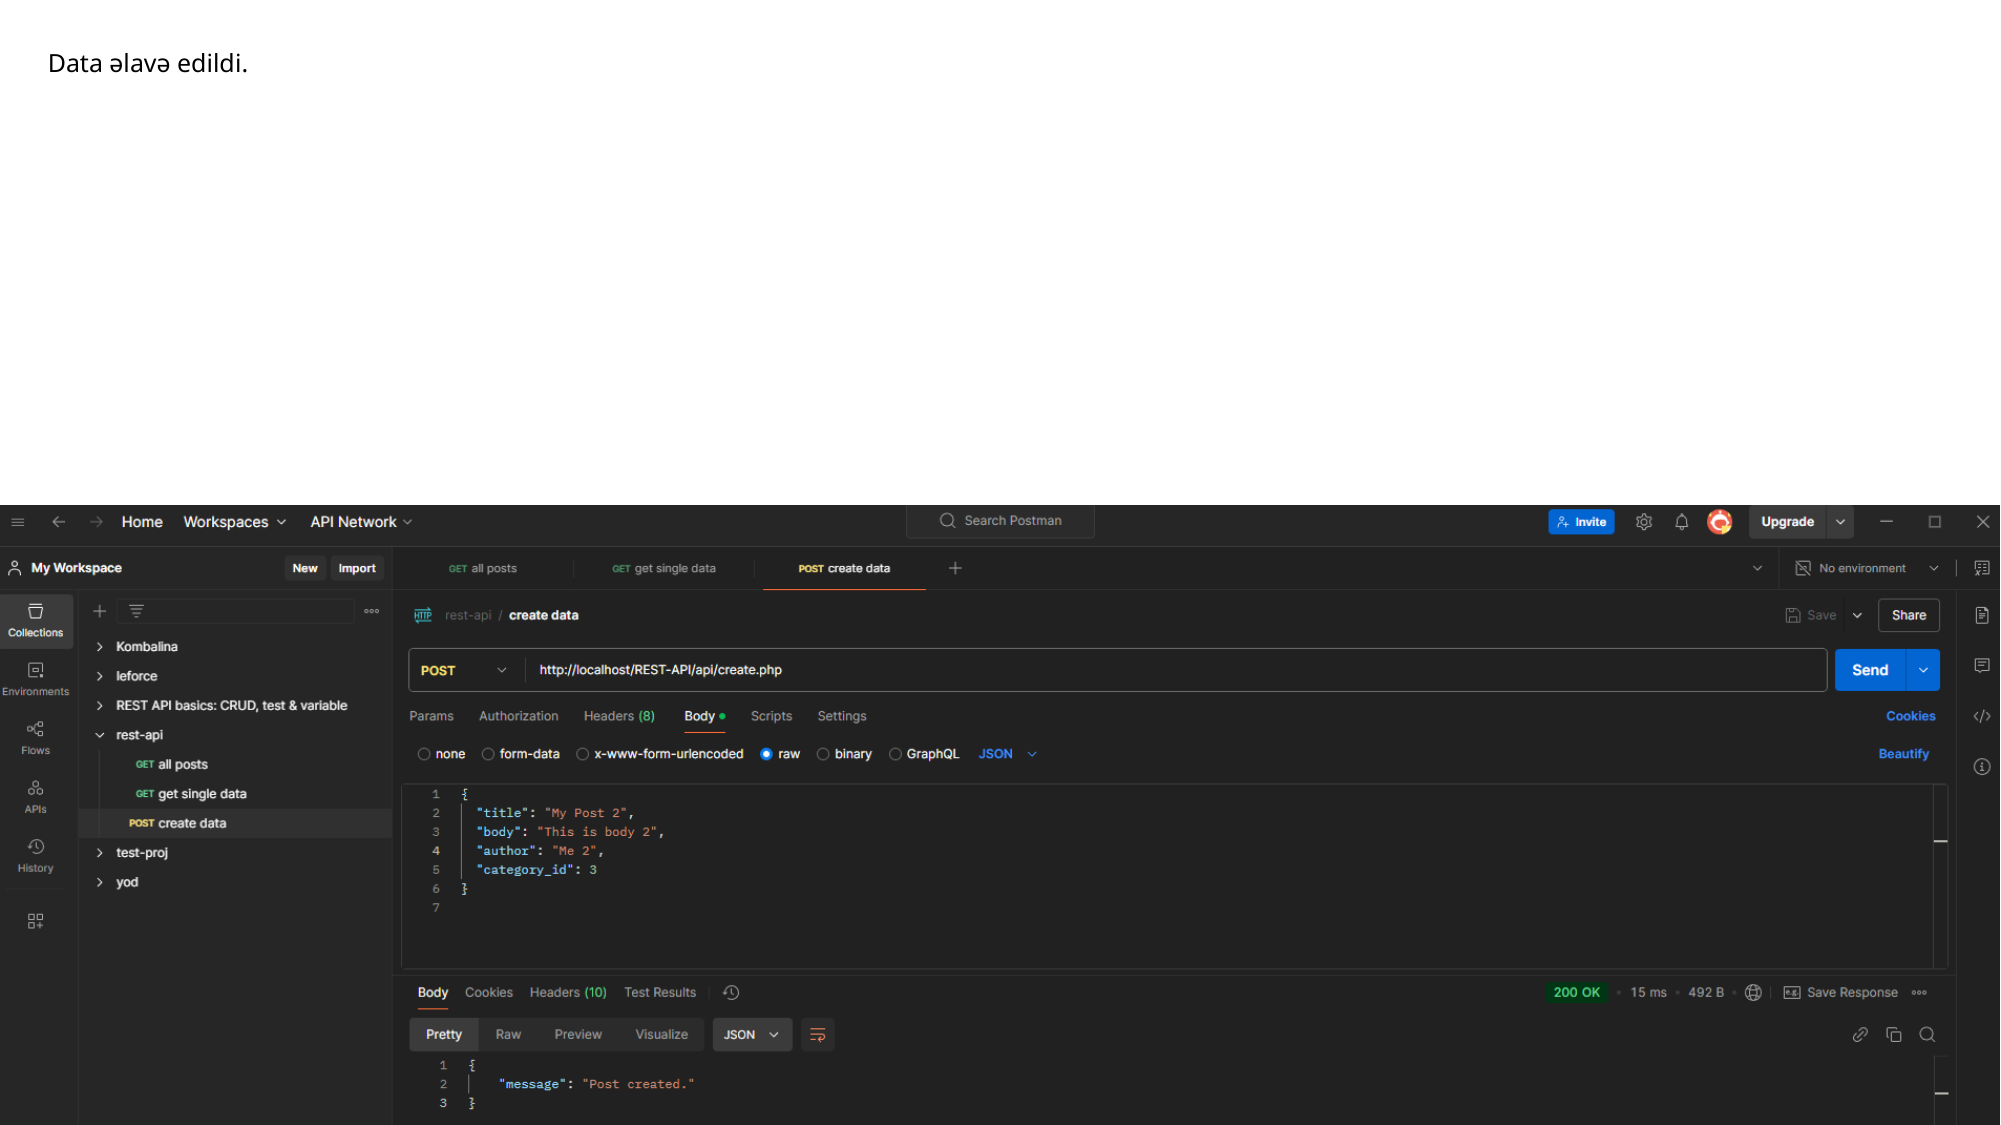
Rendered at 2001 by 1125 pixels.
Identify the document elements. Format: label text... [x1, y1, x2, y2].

text_box Data əlavə edildi. [33, 40, 1973, 85]
picture [0, 505, 2000, 1125]
